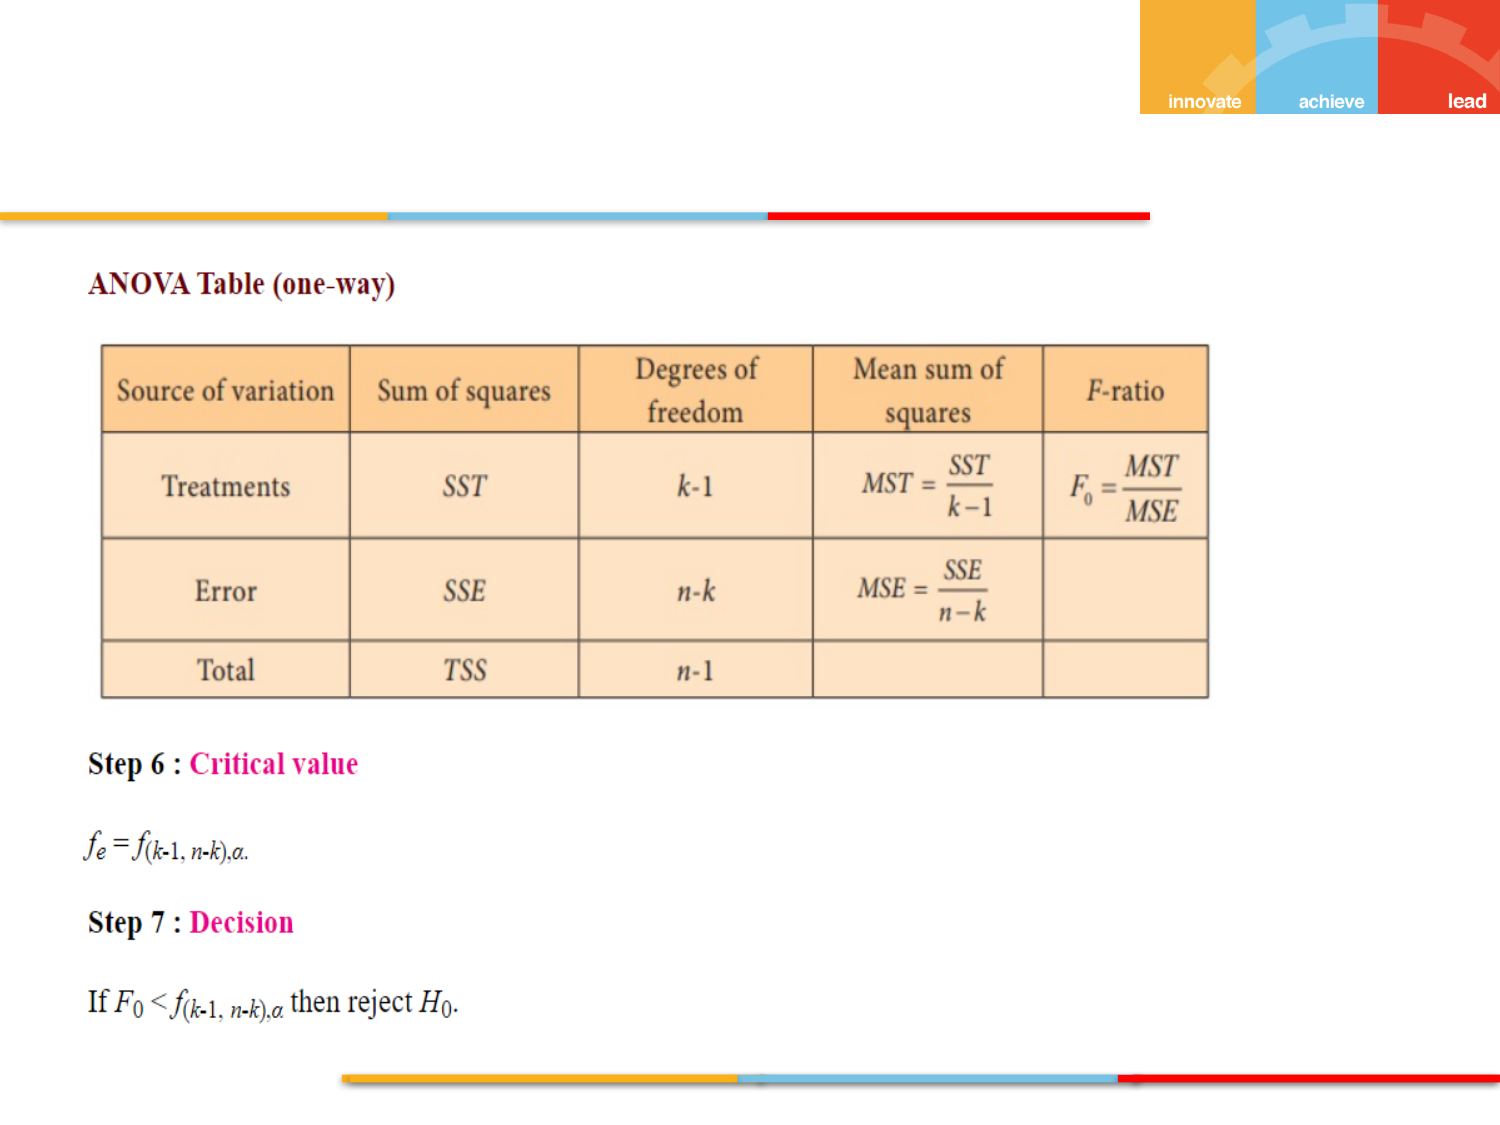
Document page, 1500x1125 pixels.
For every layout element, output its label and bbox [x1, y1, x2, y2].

picture [47, 238, 1388, 1068]
picture [1140, 0, 1500, 114]
